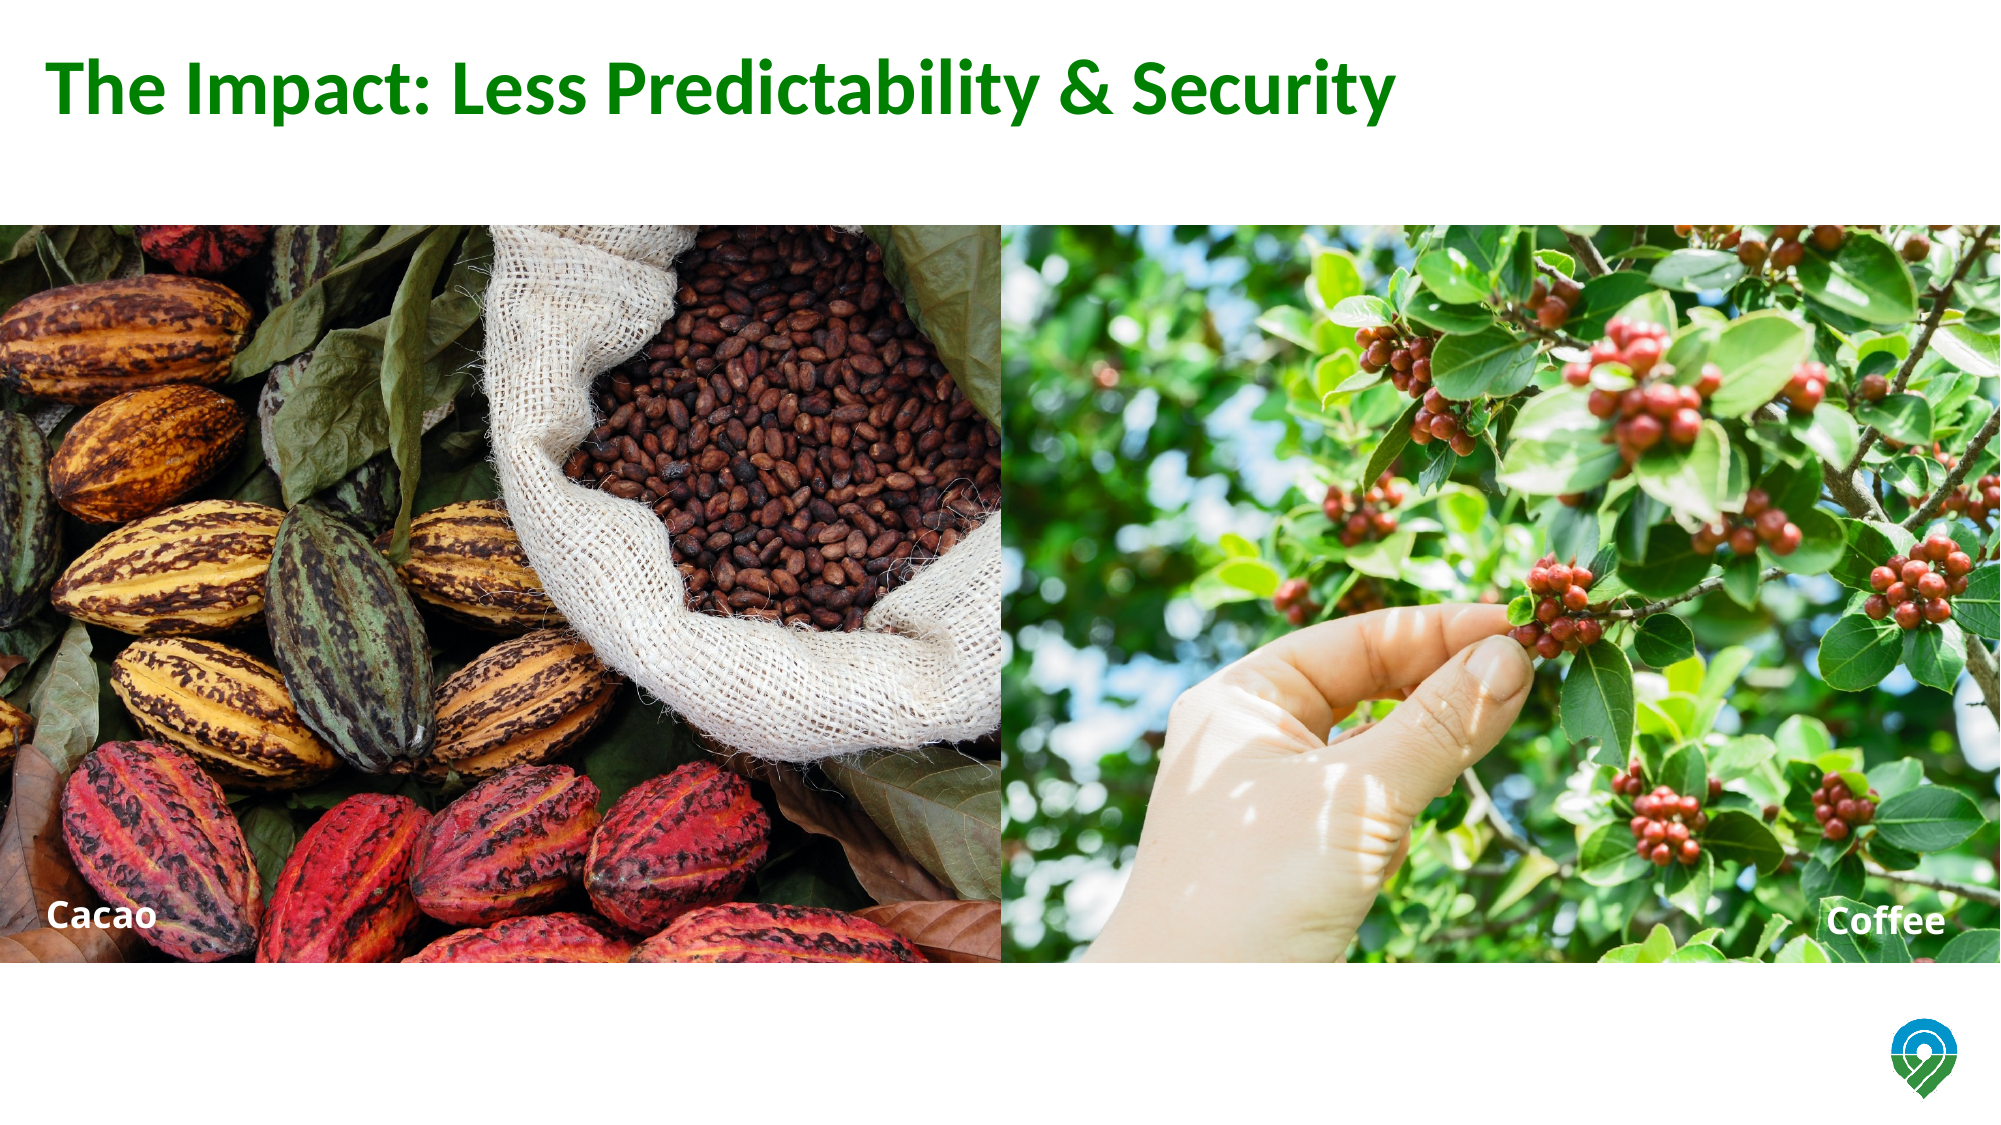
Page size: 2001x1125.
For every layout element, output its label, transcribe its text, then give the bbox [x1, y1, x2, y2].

text_box The Impact: Less Predictability & Security [30, 50, 1756, 212]
picture [0, 225, 2000, 963]
picture [1879, 1010, 1966, 1109]
